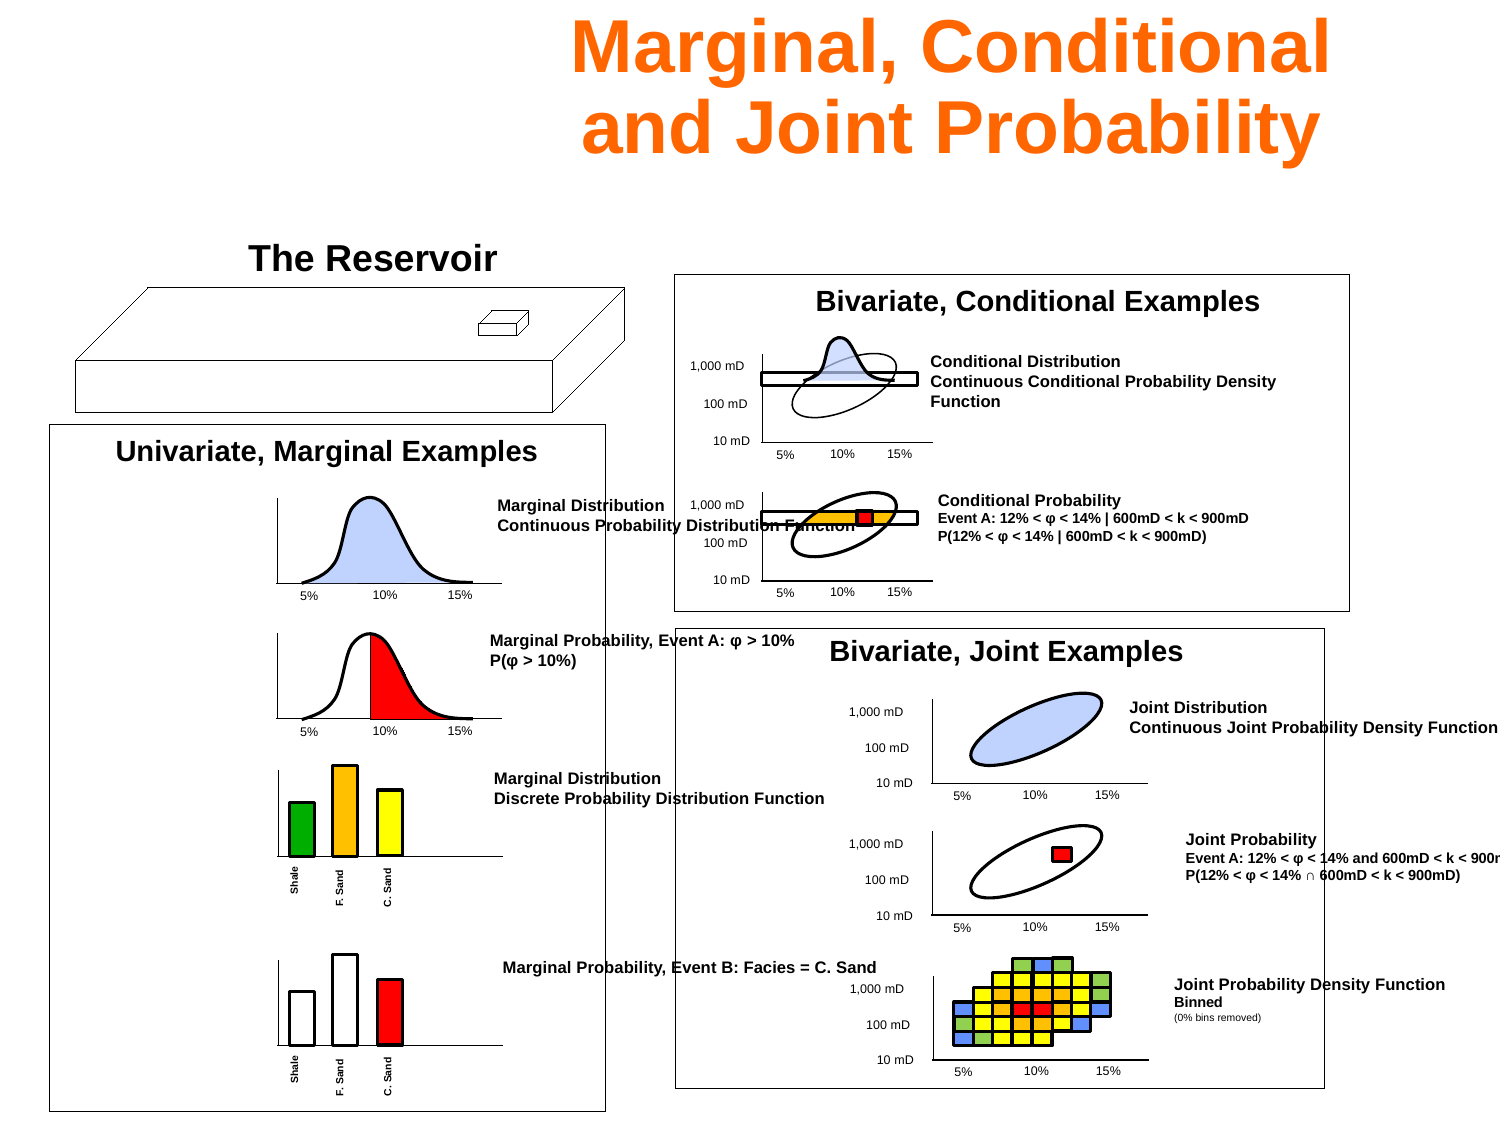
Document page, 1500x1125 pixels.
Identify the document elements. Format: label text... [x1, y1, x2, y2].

text_box [75, 287, 625, 413]
text_box The Reservoir [233, 226, 524, 287]
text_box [276, 487, 966, 1112]
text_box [674, 624, 1500, 1090]
text_box [478, 310, 529, 336]
text_box [49, 424, 606, 1112]
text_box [674, 337, 1341, 608]
text_box [674, 274, 1350, 612]
table_cell 12% [75, 288, 624, 360]
title Marginal, Conditional and Joint Probability [503, 0, 1400, 188]
table_cell 4% [479, 311, 528, 323]
